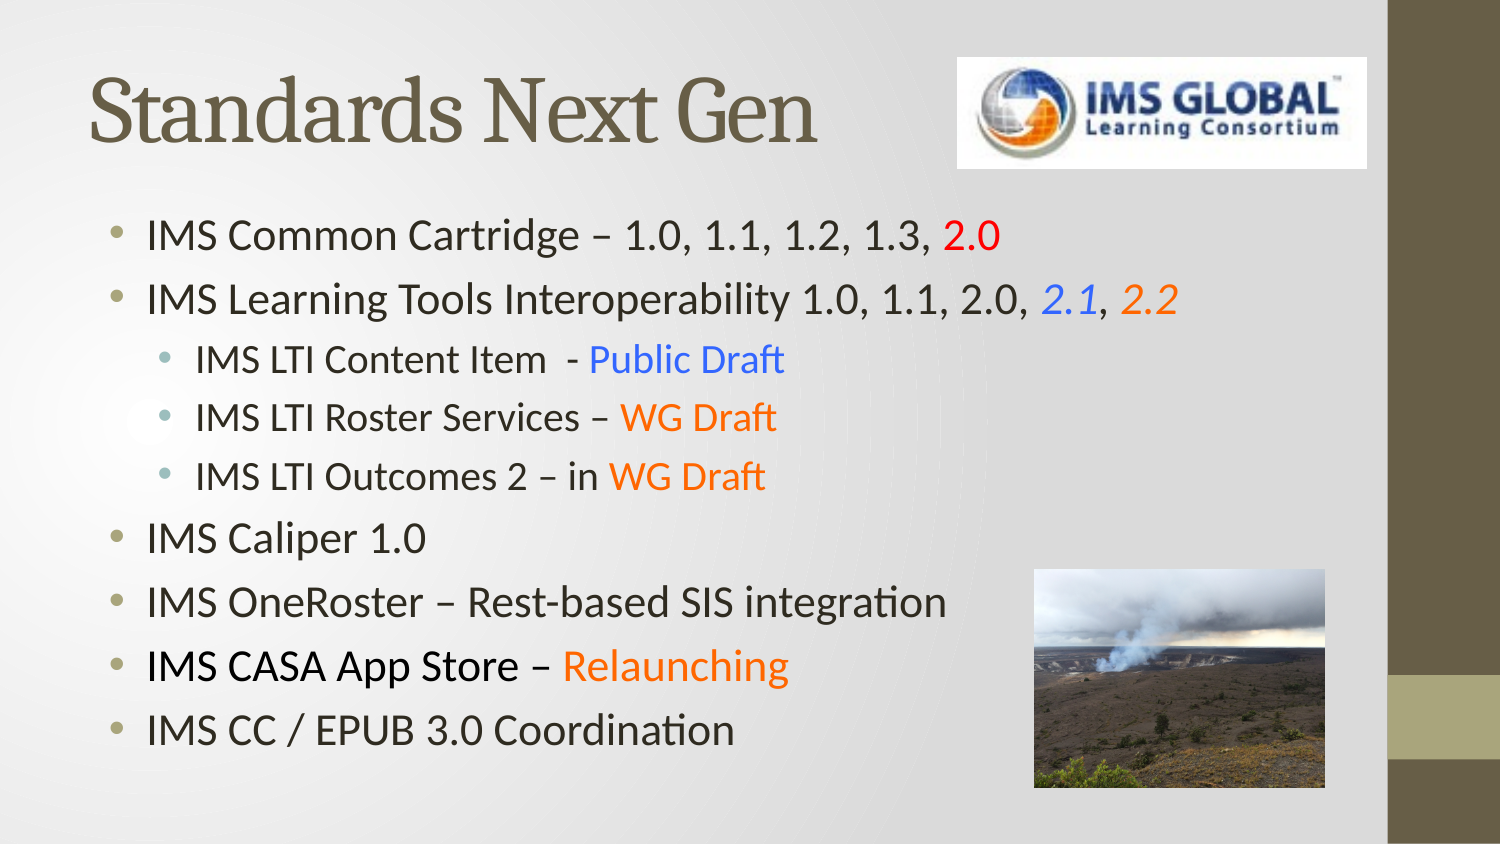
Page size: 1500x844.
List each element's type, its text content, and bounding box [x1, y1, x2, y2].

picture [1034, 569, 1326, 788]
list IMS Common Cartridge – 1.0, 1.1, 1.2, 1.3, 2.0 IMS Learning Tools Interoperability 1.0, 1.1, 2.0, 2.1, 2.2 IMS LTI Content Item - Public Draft IMS LTI Roster Services – WG Draft IMS LTI Outcomes 2 – in WG Draft IMS Caliper 1.0 IMS OneRoster – Rest-based SIS integration IMS CASA App Store – Relaunching IMS CC / EPUB 3.0 Coordination [75, 196, 1325, 788]
title Standards Next Gen [75, 33, 1325, 175]
picture [957, 57, 1367, 169]
